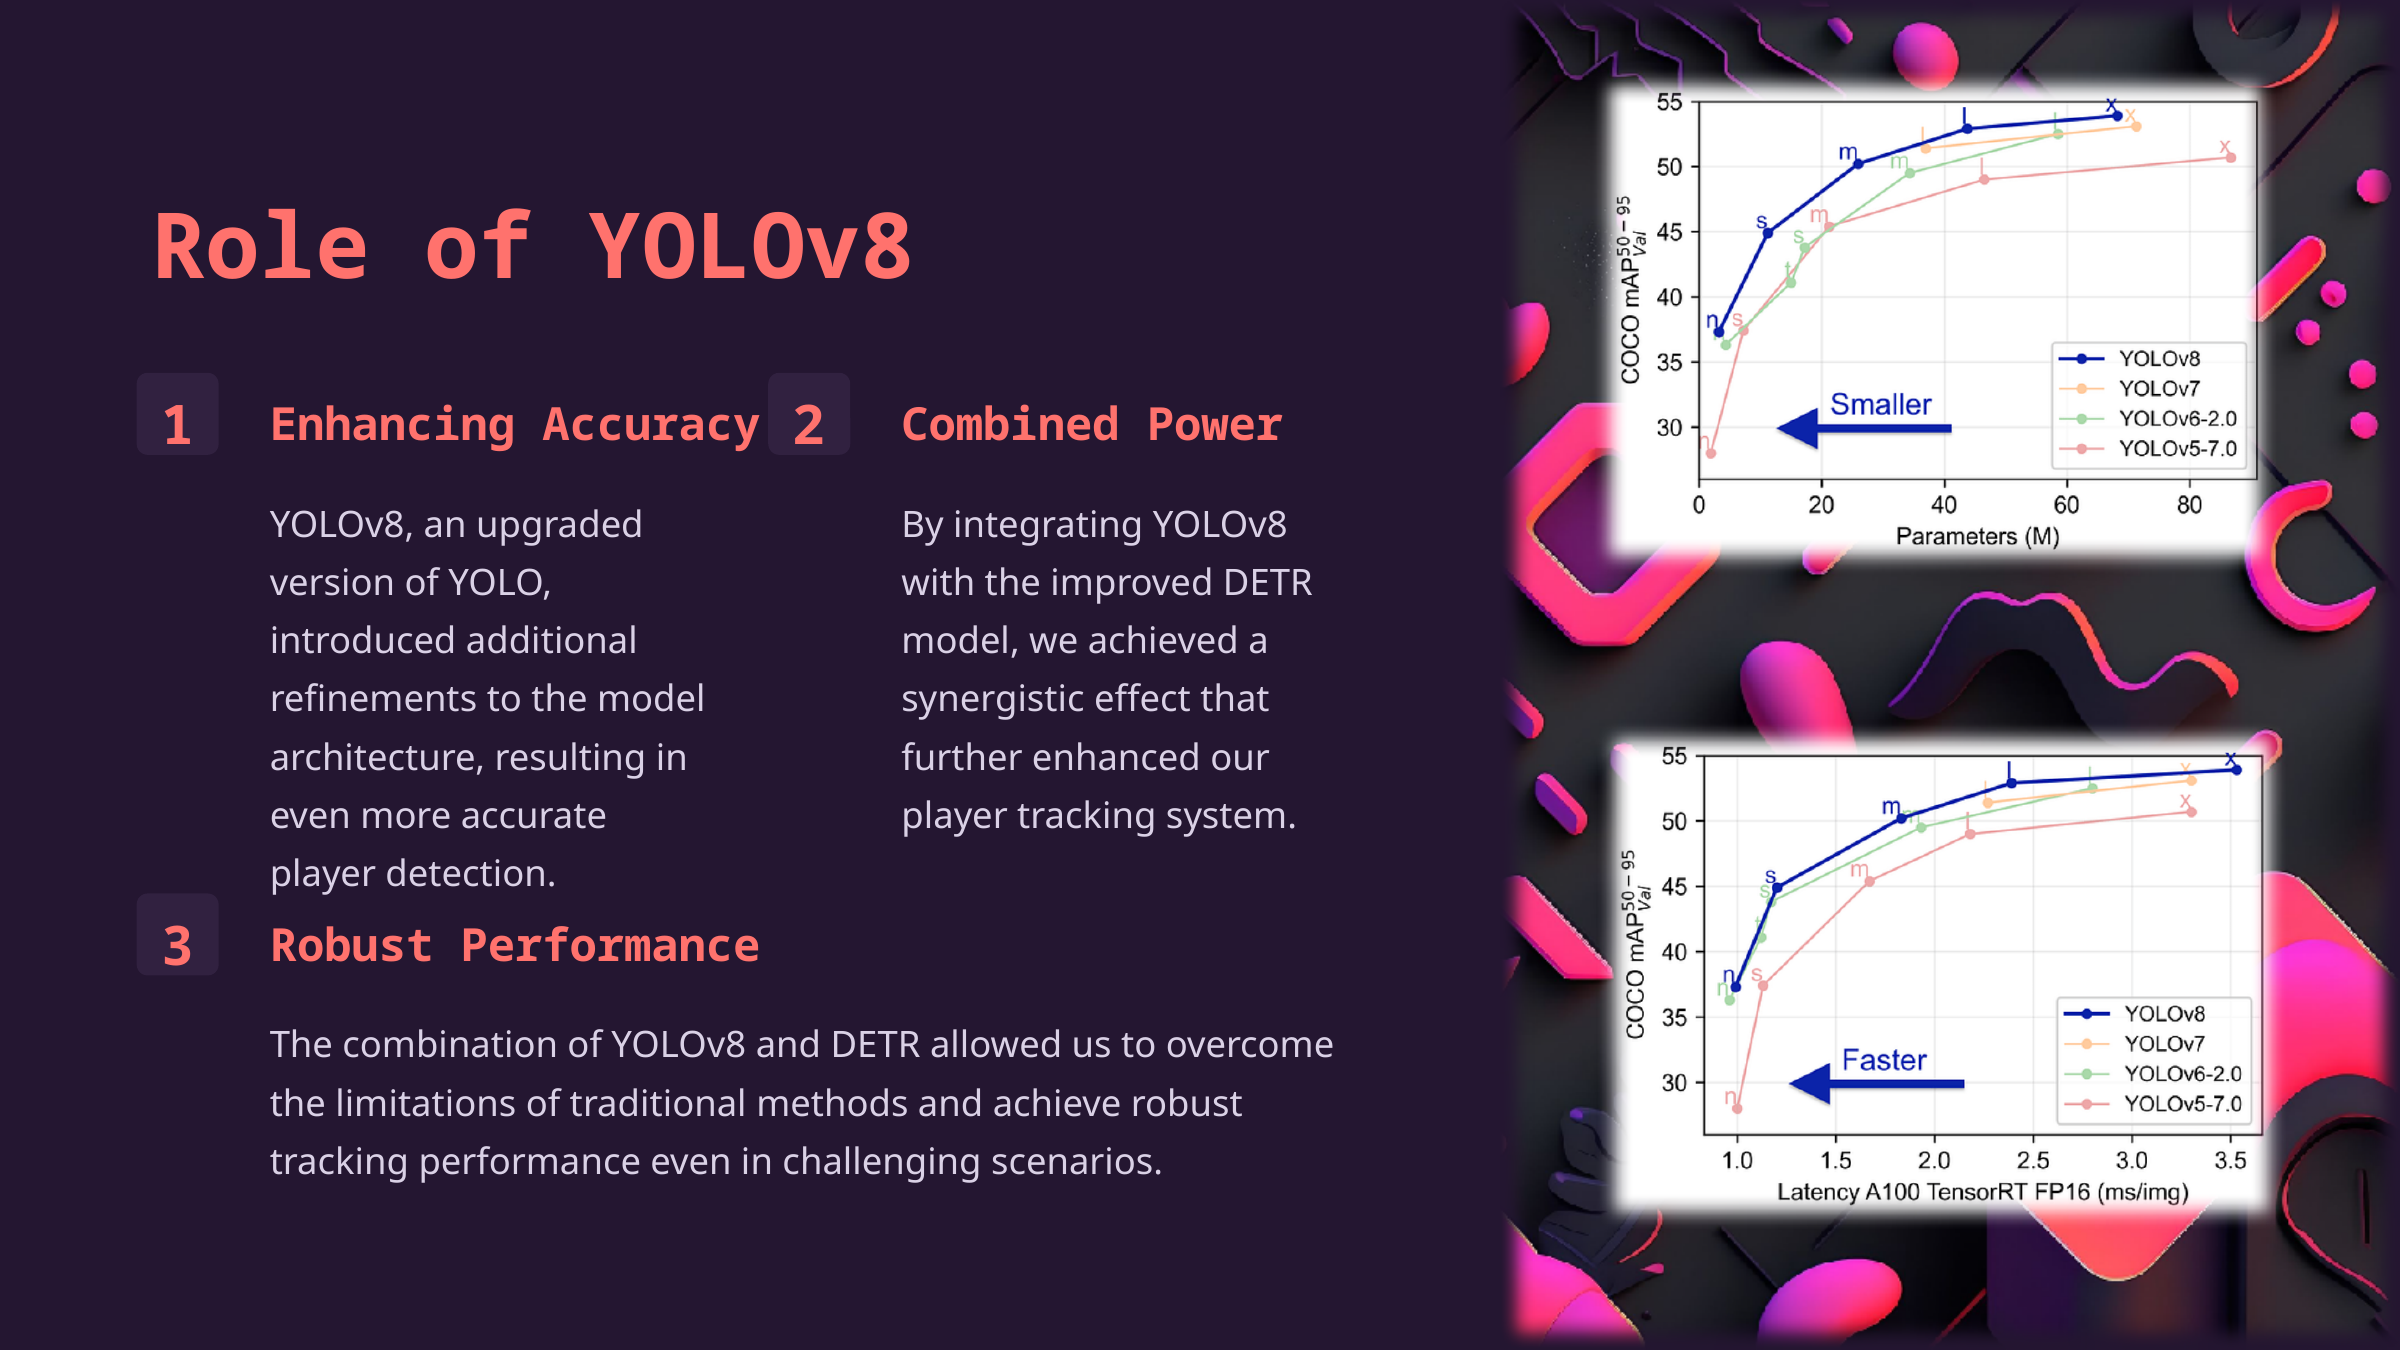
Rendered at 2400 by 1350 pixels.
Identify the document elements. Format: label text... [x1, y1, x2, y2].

text_box By integrating YOLOv8 with the improved DETR model, we achieved a synergistic effect that further enhanced our player tracking system. [886, 478, 1364, 771]
text_box 1 [163, 379, 192, 448]
text_box [0, 0, 1499, 1350]
text_box YOLOv8, an upgraded version of YOLO, introduced additional refinements to the model architecture, resulting in even more accurate player detection. [255, 478, 732, 829]
text_box Robust Performance [255, 905, 661, 963]
picture [1499, 0, 2400, 1350]
text_box Role of YOLOv8 [136, 175, 866, 290]
text_box 3 [163, 900, 192, 969]
text_box [136, 893, 219, 976]
text_box Enhancing Accuracy [255, 385, 661, 443]
text_box [768, 372, 851, 455]
text_box Combined Power [886, 385, 1252, 443]
text_box 2 [795, 379, 823, 448]
text_box The combination of YOLOv8 and DETR allowed us to overcome the limitations of traditional methods and achieve robust tracking performance even in challenging scenarios. [255, 999, 1364, 1175]
text_box [136, 372, 219, 455]
